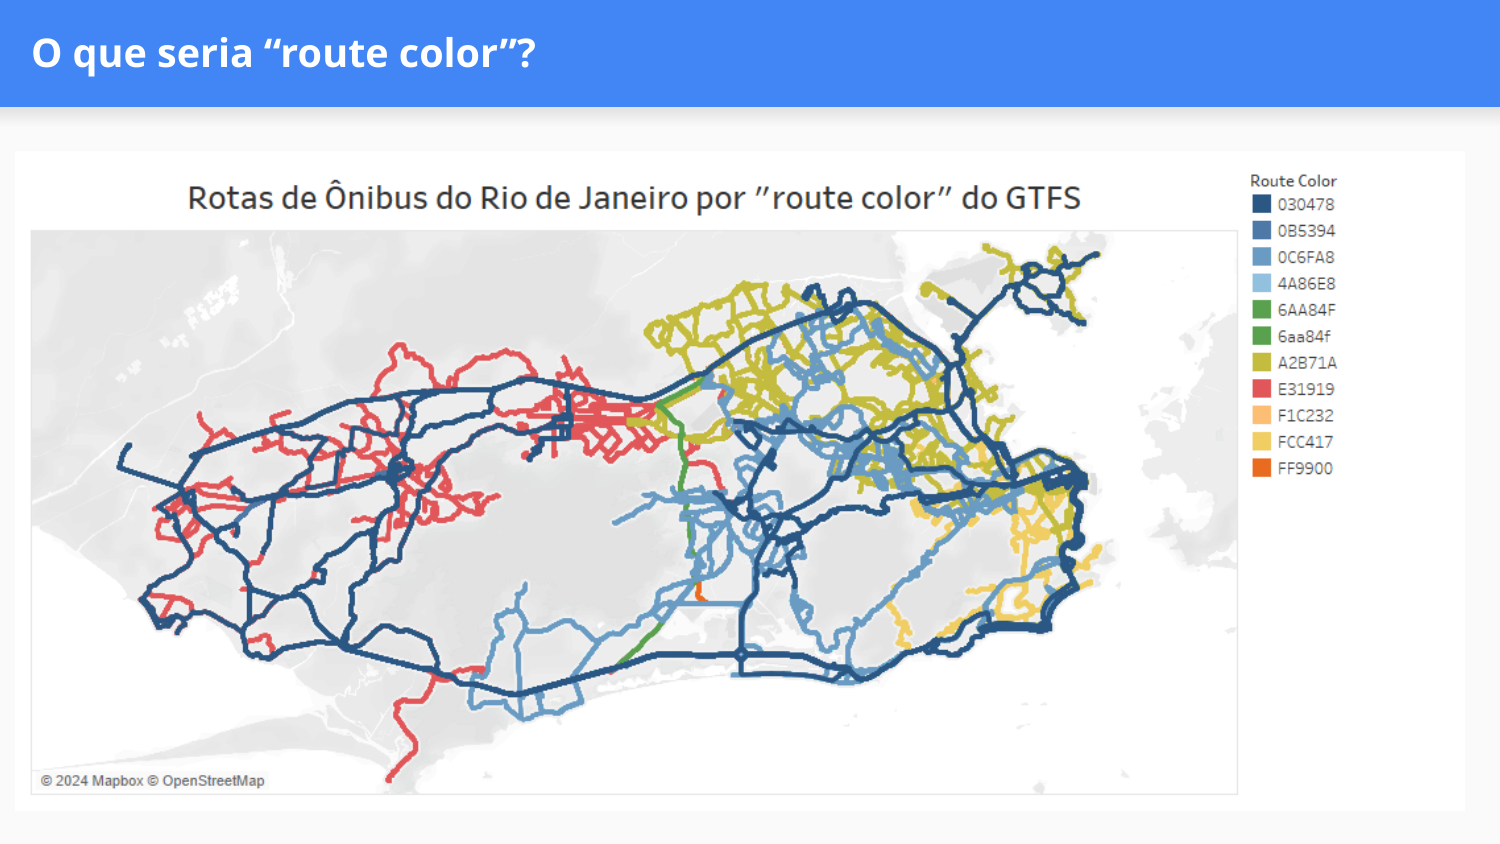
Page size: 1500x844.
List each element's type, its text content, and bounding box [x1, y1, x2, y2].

picture [14, 150, 1466, 811]
title O que seria “route color”? [16, 2, 1464, 102]
